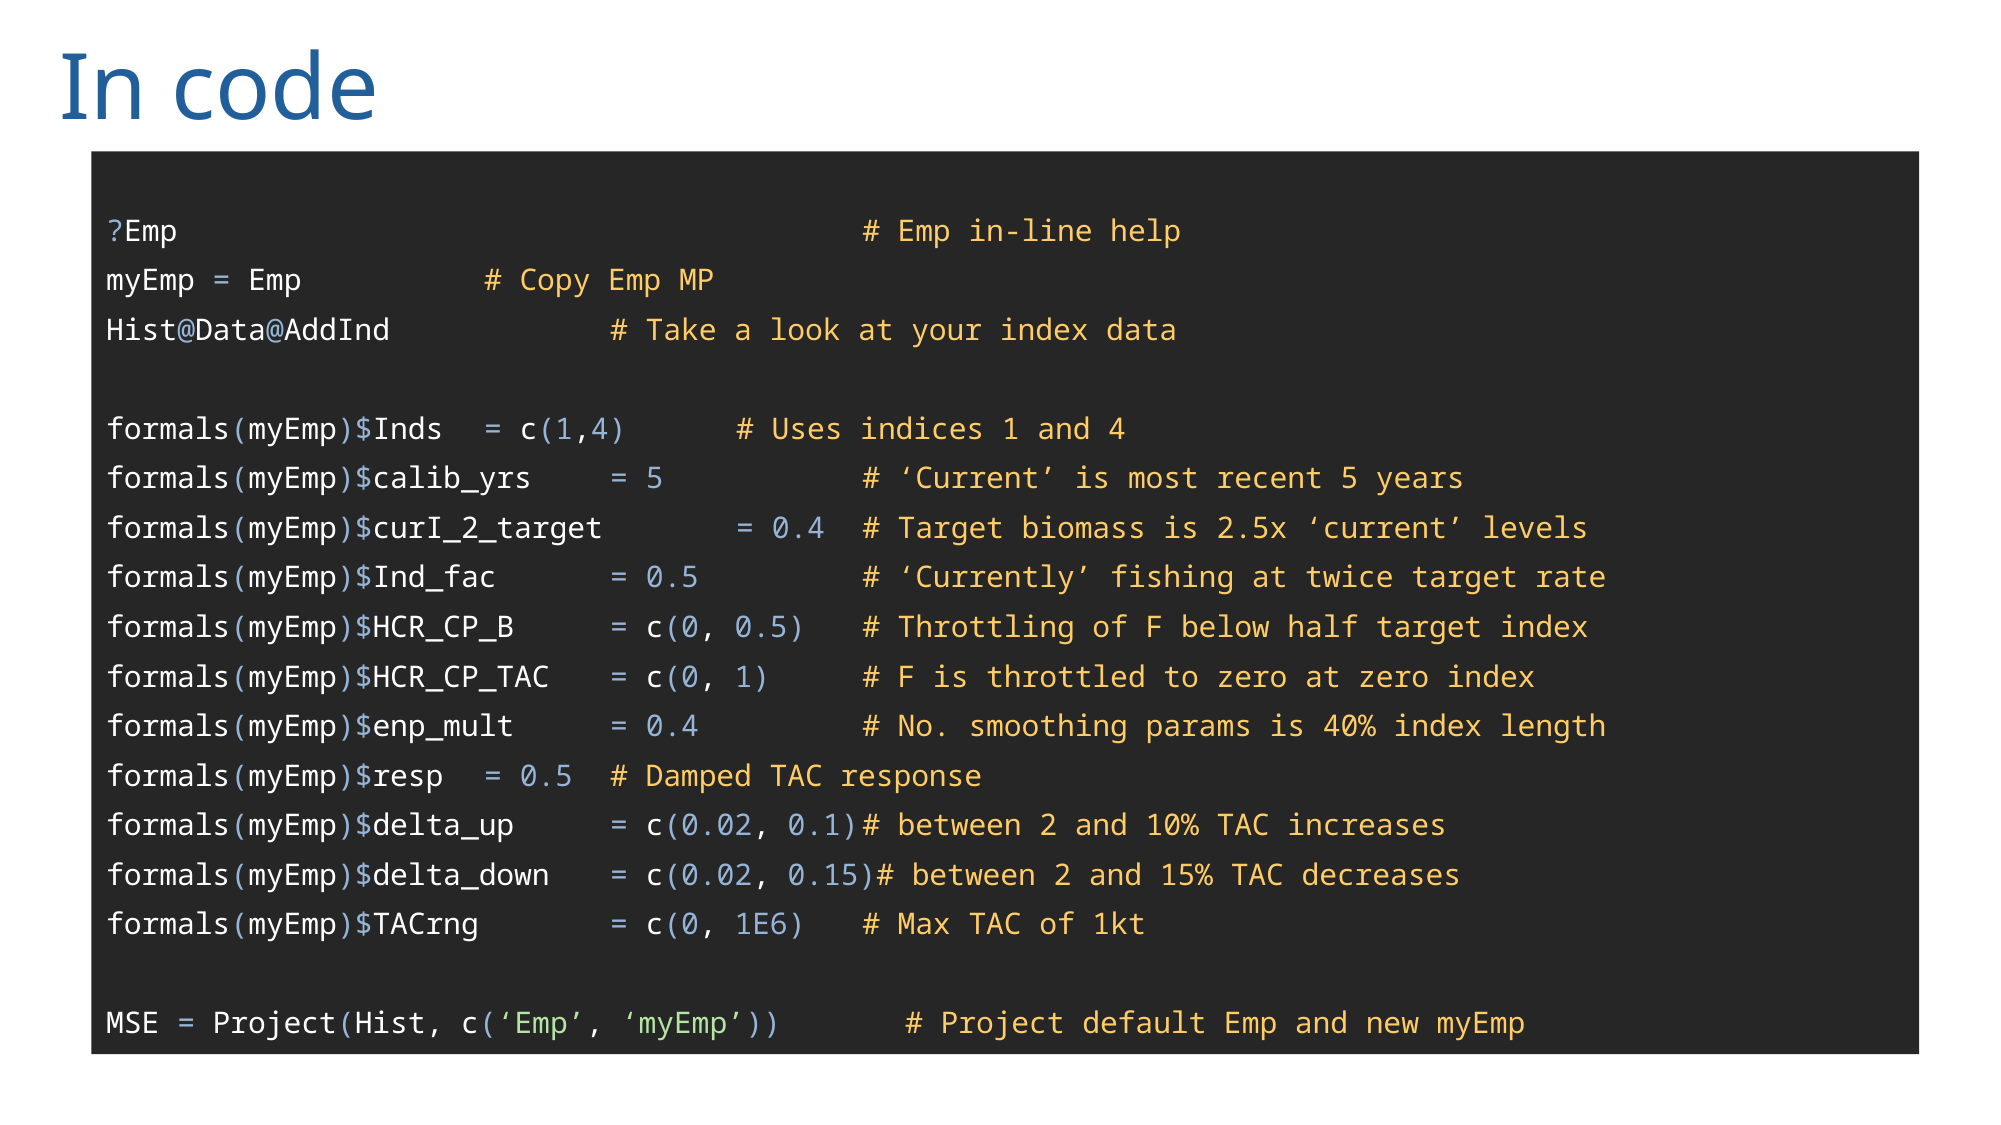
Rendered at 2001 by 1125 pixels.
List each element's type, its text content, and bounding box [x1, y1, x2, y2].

list ?Emp # Emp in-line help myEmp = Emp # Copy Emp MP Hist@Data@AddInd # Take a look at your index data formals(myEmp)$Inds = c(1,4) # Uses indices 1 and 4 formals(myEmp)$calib_yrs = 5 # ‘Current’ is most recent 5 years formals(myEmp)$curI_2_target = 0.4 # Target biomass is 2.5x ‘current’ levels formals(myEmp)$Ind_fac = 0.5 # ‘Currently’ fishing at twice target rate formals(myEmp)$HCR_CP_B = c(0, 0.5) # Throttling of F below half target index formals(myEmp)$HCR_CP_TAC = c(0, 1) # F is throttled to zero at zero index formals(myEmp)$enp_mult = 0.4 # No. smoothing params is 40% index length formals(myEmp)$resp = 0.5 # Damped TAC response formals(myEmp)$delta_up = c(0.02, 0.1) # between 2 and 10% TAC increases formals(myEmp)$delta_down = c(0.02, 0.15)# between 2 and 15% TAC decreases formals(myEmp)$TACrng = c(0, 1E6) # Max TAC of 1kt MSE = Project(Hist, c(‘Emp’, ‘myEmp’)) # Project default Emp and new myEmp [91, 151, 1920, 1055]
title In code [44, 28, 1770, 152]
